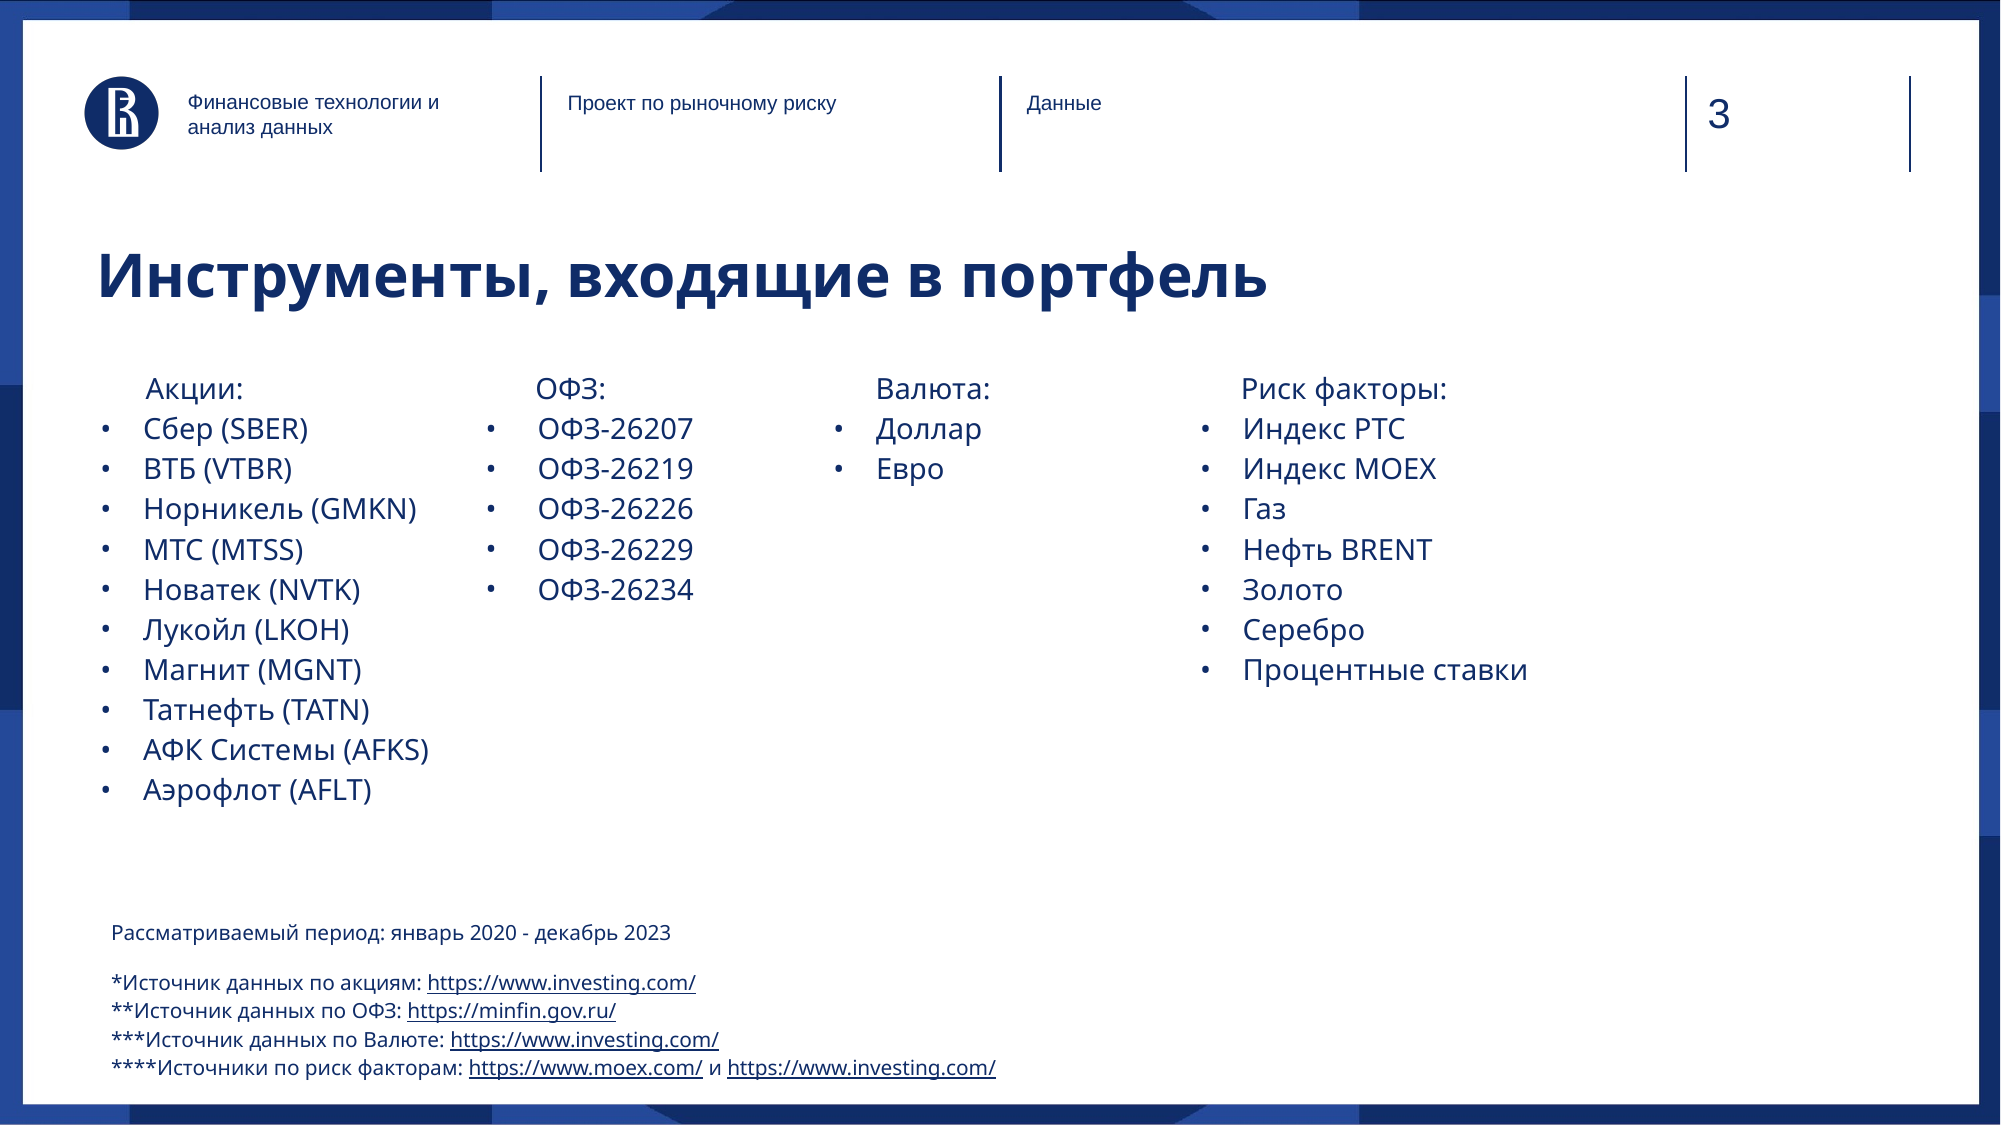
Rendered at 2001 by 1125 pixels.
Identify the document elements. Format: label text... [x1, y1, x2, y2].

list Риск факторы: Индекс РТС Индекс MOEX Газ Нефть BRENT Золото Серебро Процентные ставки [1195, 364, 1563, 915]
list Финансовые технологии и анализ данных [187, 88, 500, 157]
list Валюта: Доллар Евро [829, 364, 1195, 904]
list ОФЗ: ОФЗ-26207 ОФЗ-26219 ОФЗ-26226 ОФЗ-26229 ОФЗ-26234 [462, 364, 829, 904]
list Данные [1026, 90, 1367, 157]
text_box Рассматриваемый период: январь 2020 - декабрь 2023 *Источник данных по акциям: https://www.investing.com/ **Источник данных по ОФЗ: https://minfin.gov.ru/ ***Источник данных по Валюте: https://www.investing.com/ ****Источники по риск факторам: https://www.moex.com/ и https://www.investing.com/ [96, 904, 1506, 1125]
list Проект по рыночному риску [567, 90, 907, 157]
list Акции: Сбер (SBER) ВТБ (VTBR) Норникель (GMKN) МТС (MTSS) Новатек (NVTK) Лукойл (LKOH) Магнит (MGNT) Татнефть (TATN) АФК Системы (AFKS) Аэрофлот (AFLT) [96, 364, 462, 904]
title Инструменты, входящие в портфель [96, 237, 1911, 365]
picture [0, 0, 2001, 1125]
